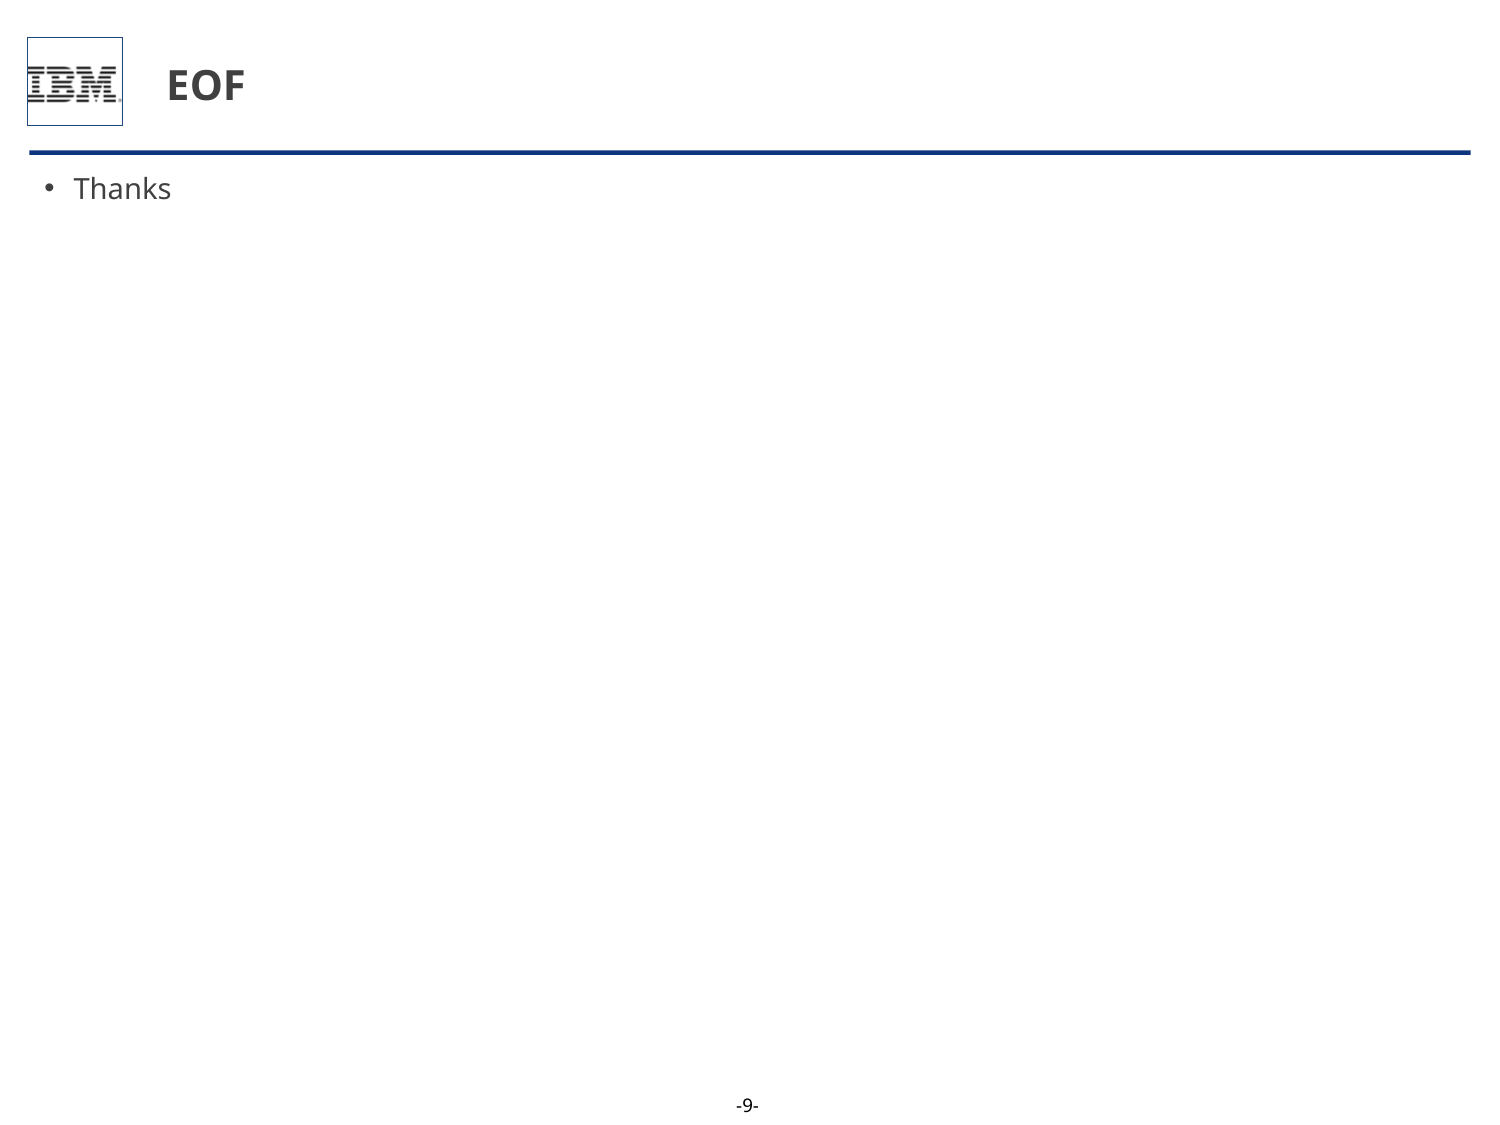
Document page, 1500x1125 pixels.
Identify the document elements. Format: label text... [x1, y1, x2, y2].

list Thanks [29, 160, 1471, 280]
title EOF [151, 38, 1471, 130]
slide_number -8- [708, 1091, 788, 1119]
picture [28, 38, 122, 125]
